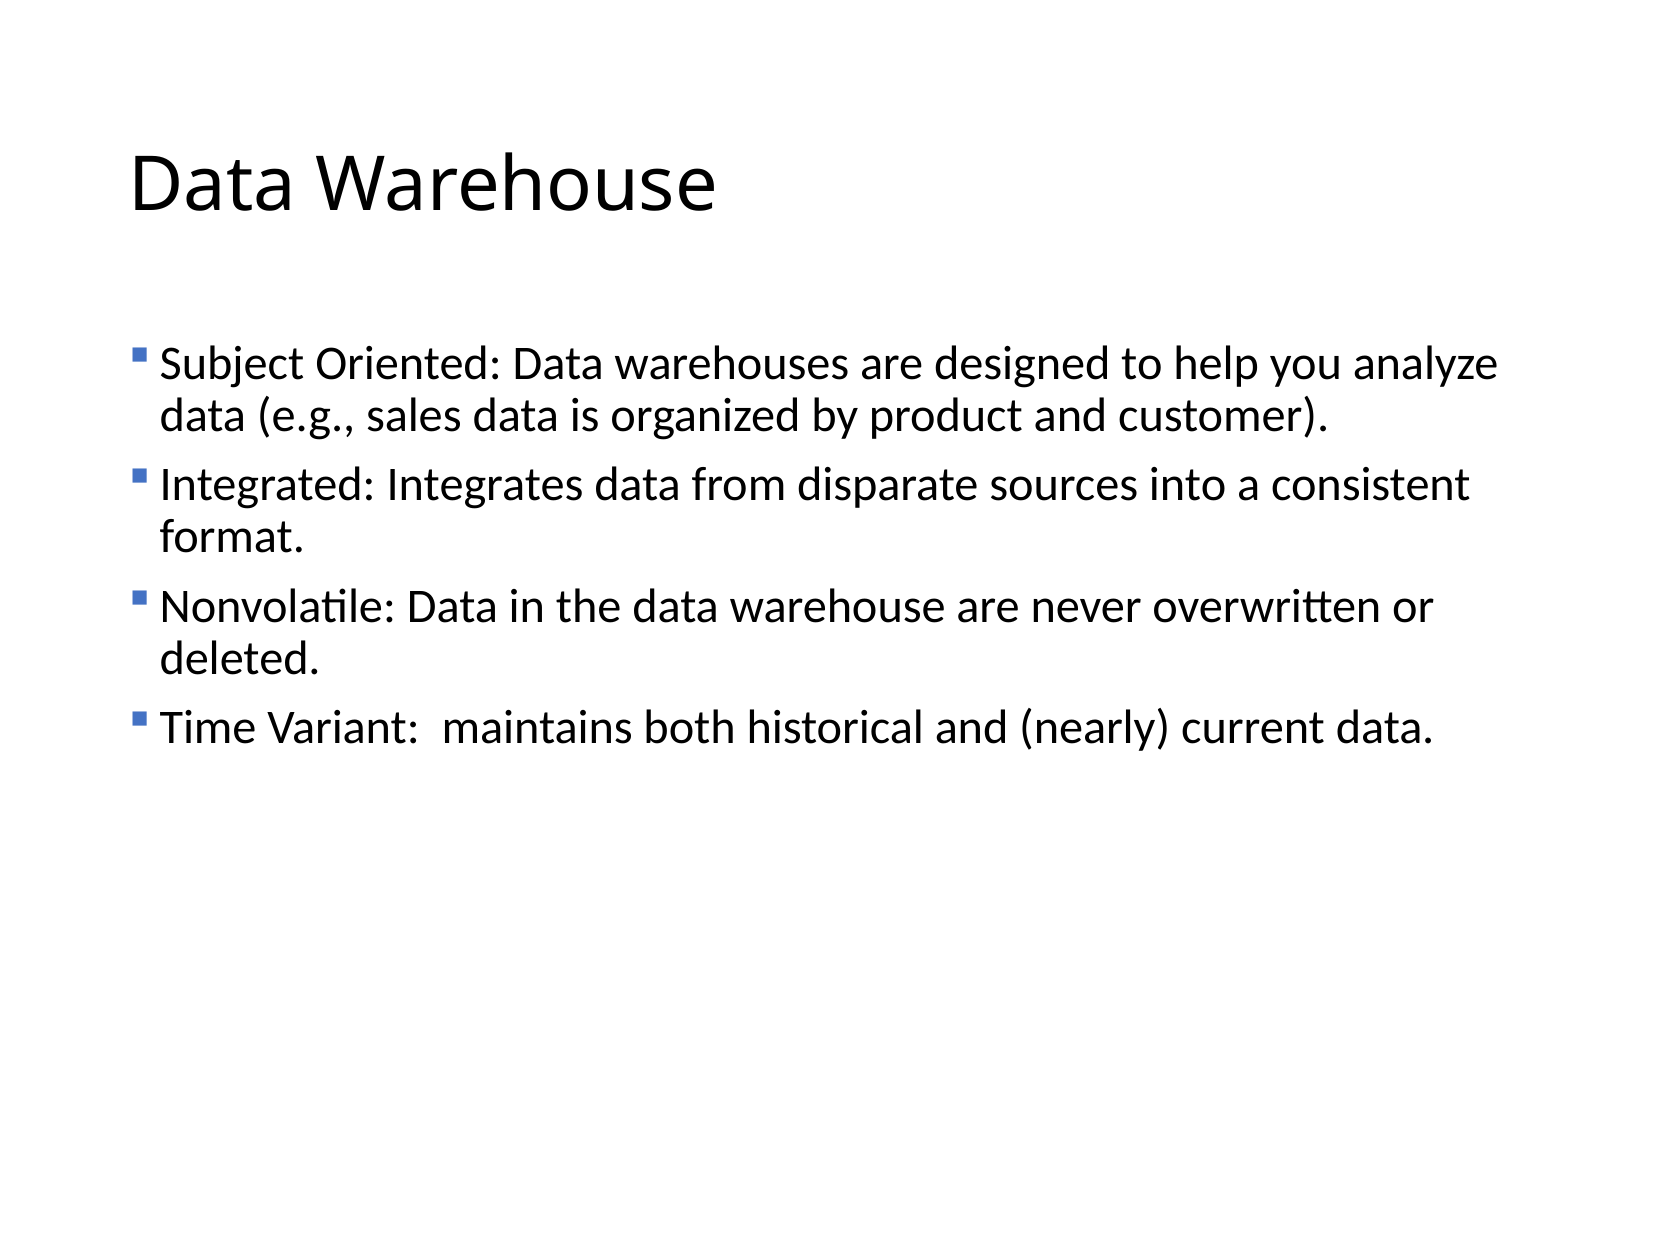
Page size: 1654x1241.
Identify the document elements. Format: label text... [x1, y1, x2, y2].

title Data Warehouse [113, 66, 1540, 306]
list Subject Oriented: Data warehouses are designed to help you analyze data (e.g., sales data is organized by product and customer). Integrated: Integrates data from disparate sources into a consistent format. Nonvolatile: Data in the data warehouse are never overwritten or deleted. Time Variant: maintains both historical and (nearly) current data. [113, 330, 1540, 1117]
